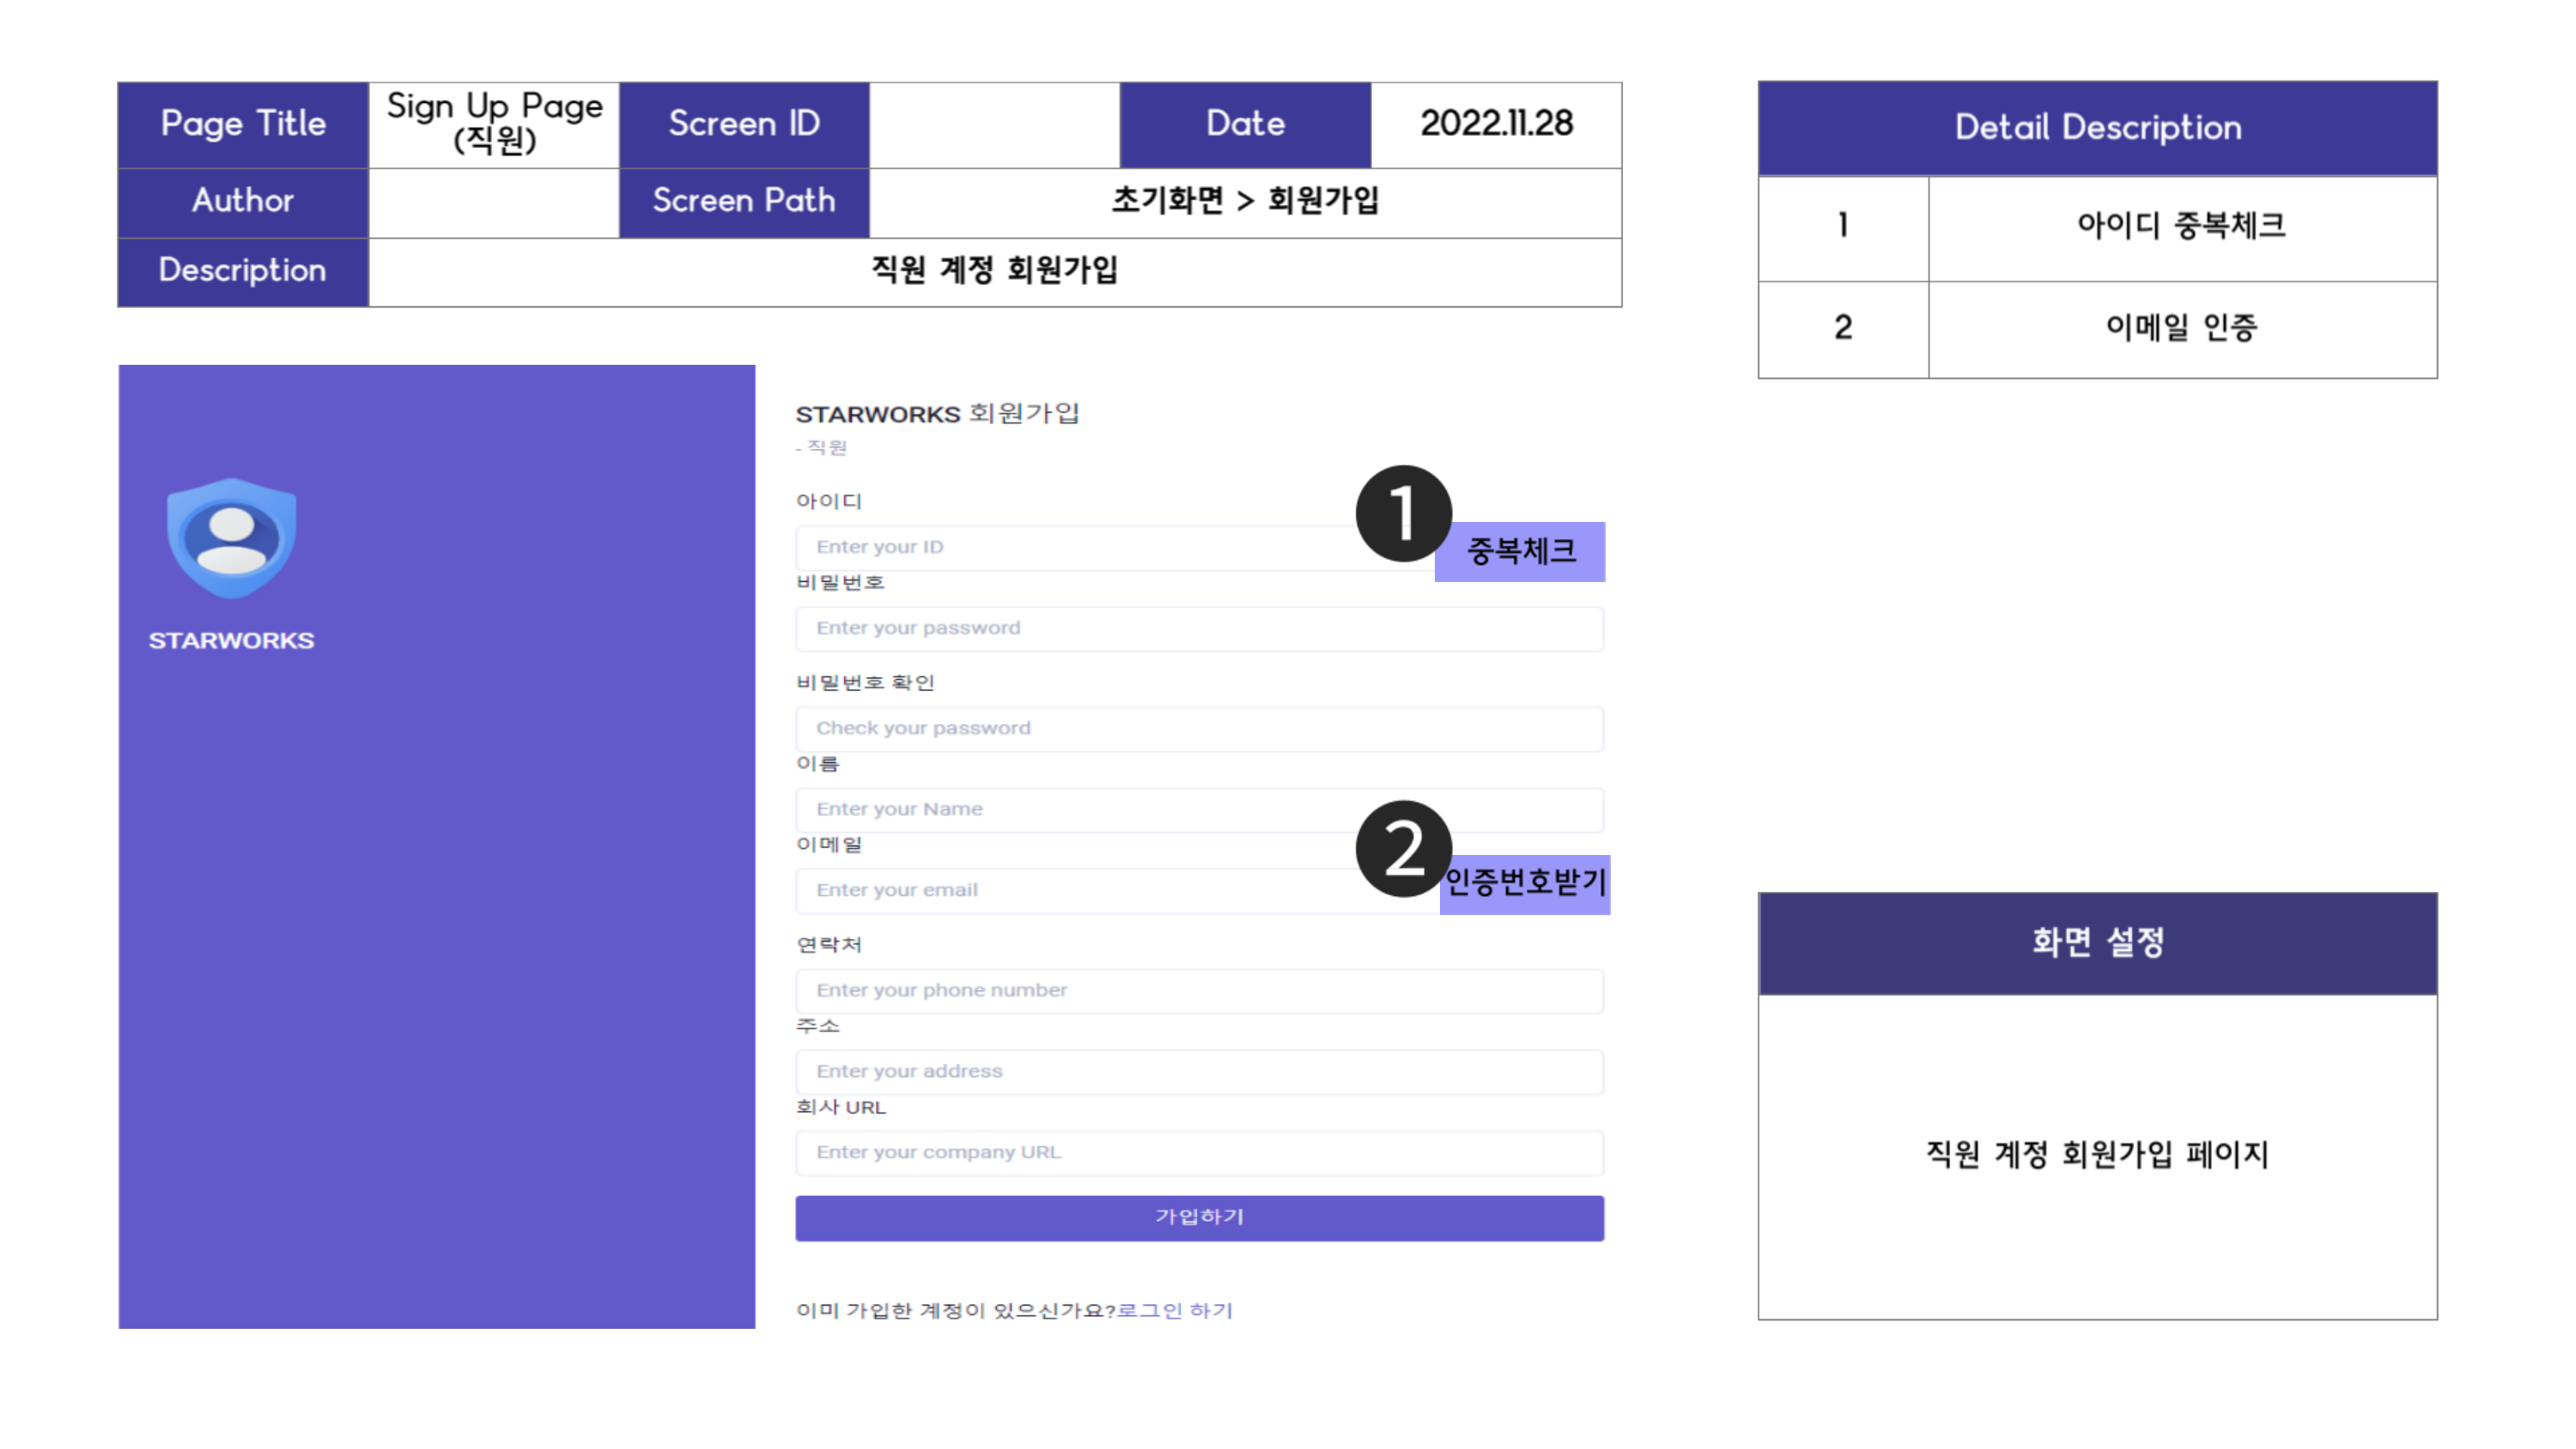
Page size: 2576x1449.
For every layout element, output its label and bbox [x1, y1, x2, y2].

picture [0, 0, 2576, 527]
text_box [118, 365, 1642, 1329]
picture [1419, 679, 2576, 1449]
text_box [1505, 855, 1611, 858]
text_box [1505, 522, 1607, 582]
picture [1323, 429, 1591, 609]
picture [1335, 758, 1619, 945]
